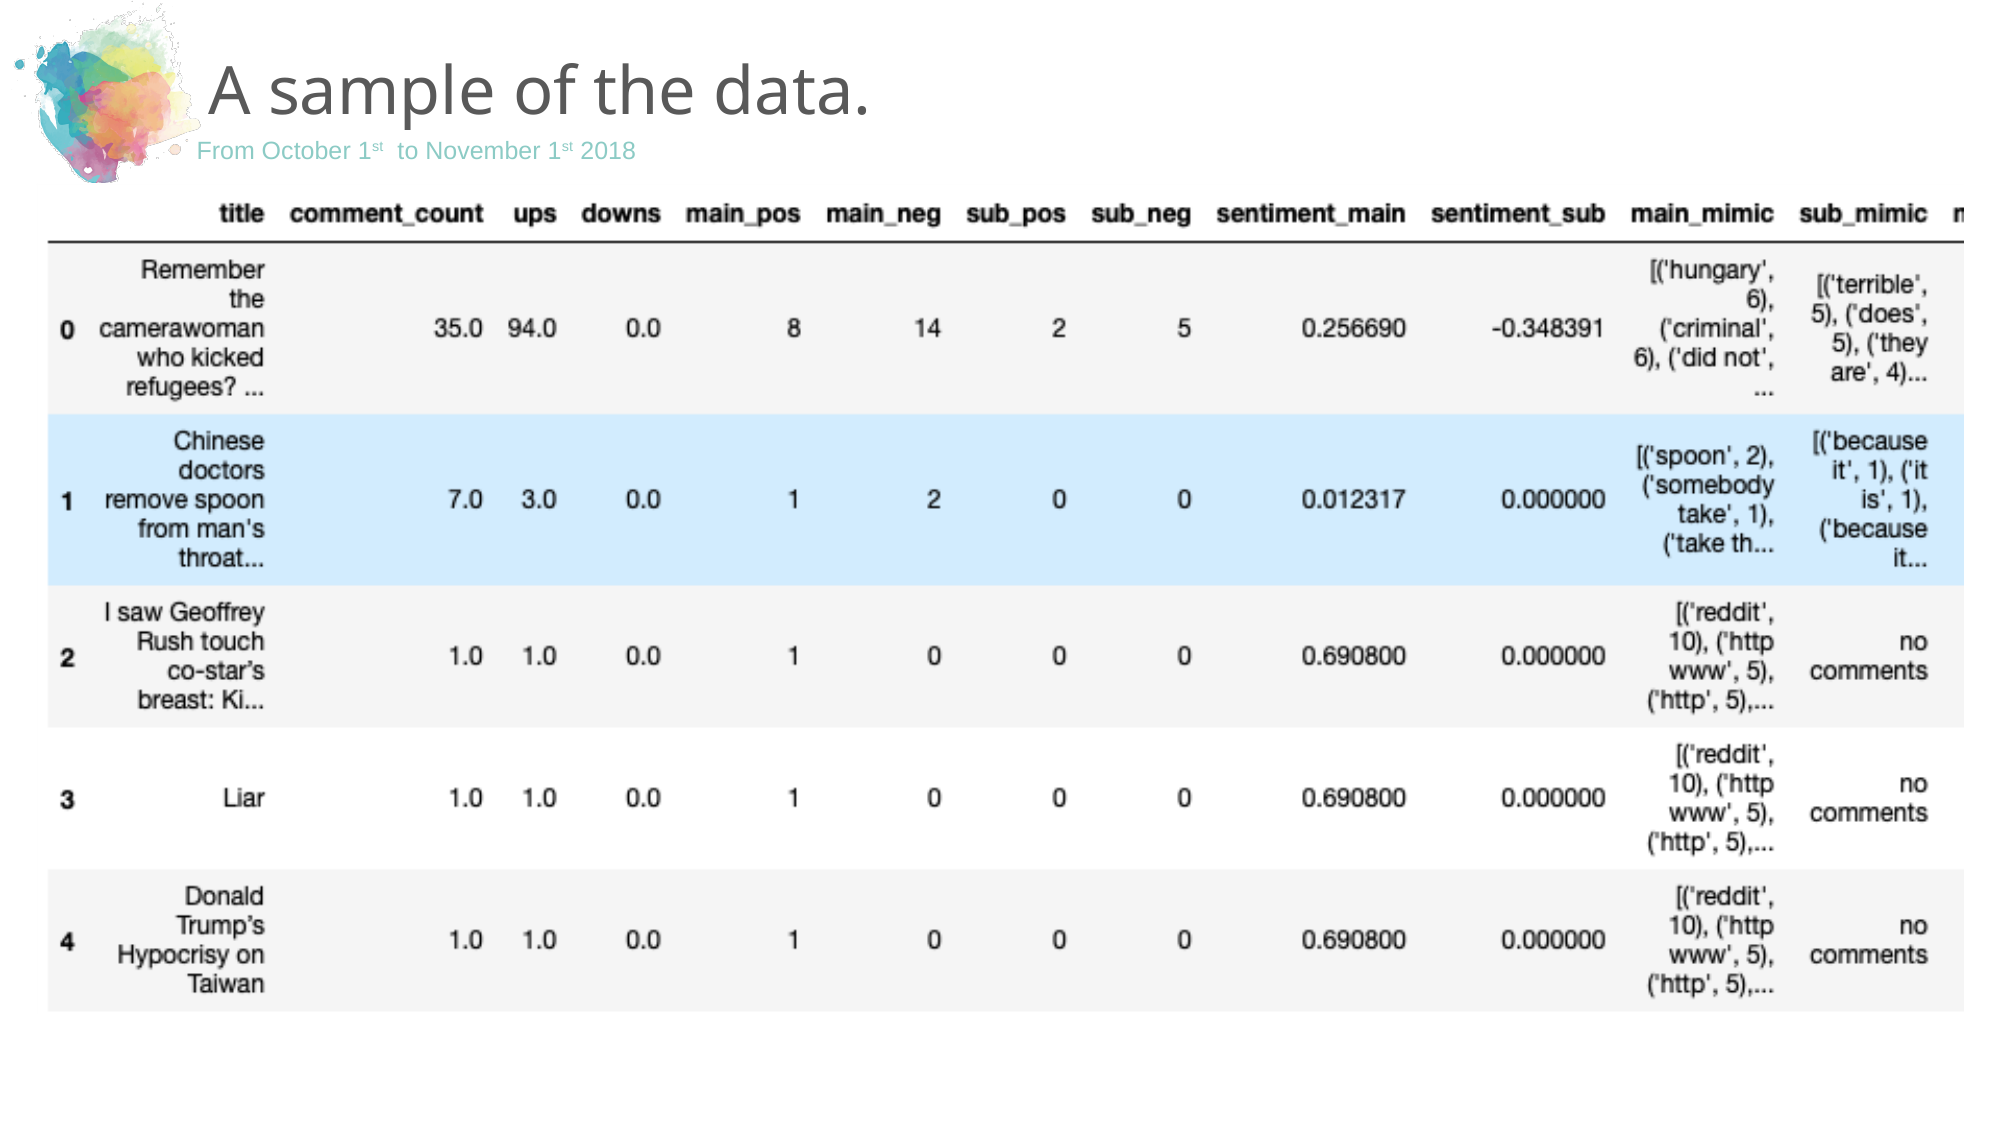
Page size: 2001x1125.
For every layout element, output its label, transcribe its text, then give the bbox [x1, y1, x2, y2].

text_box From October 1st to November 1st 2018 [215, 126, 805, 172]
text_box A sample of the data. [215, 40, 888, 136]
picture [0, 0, 1964, 1014]
